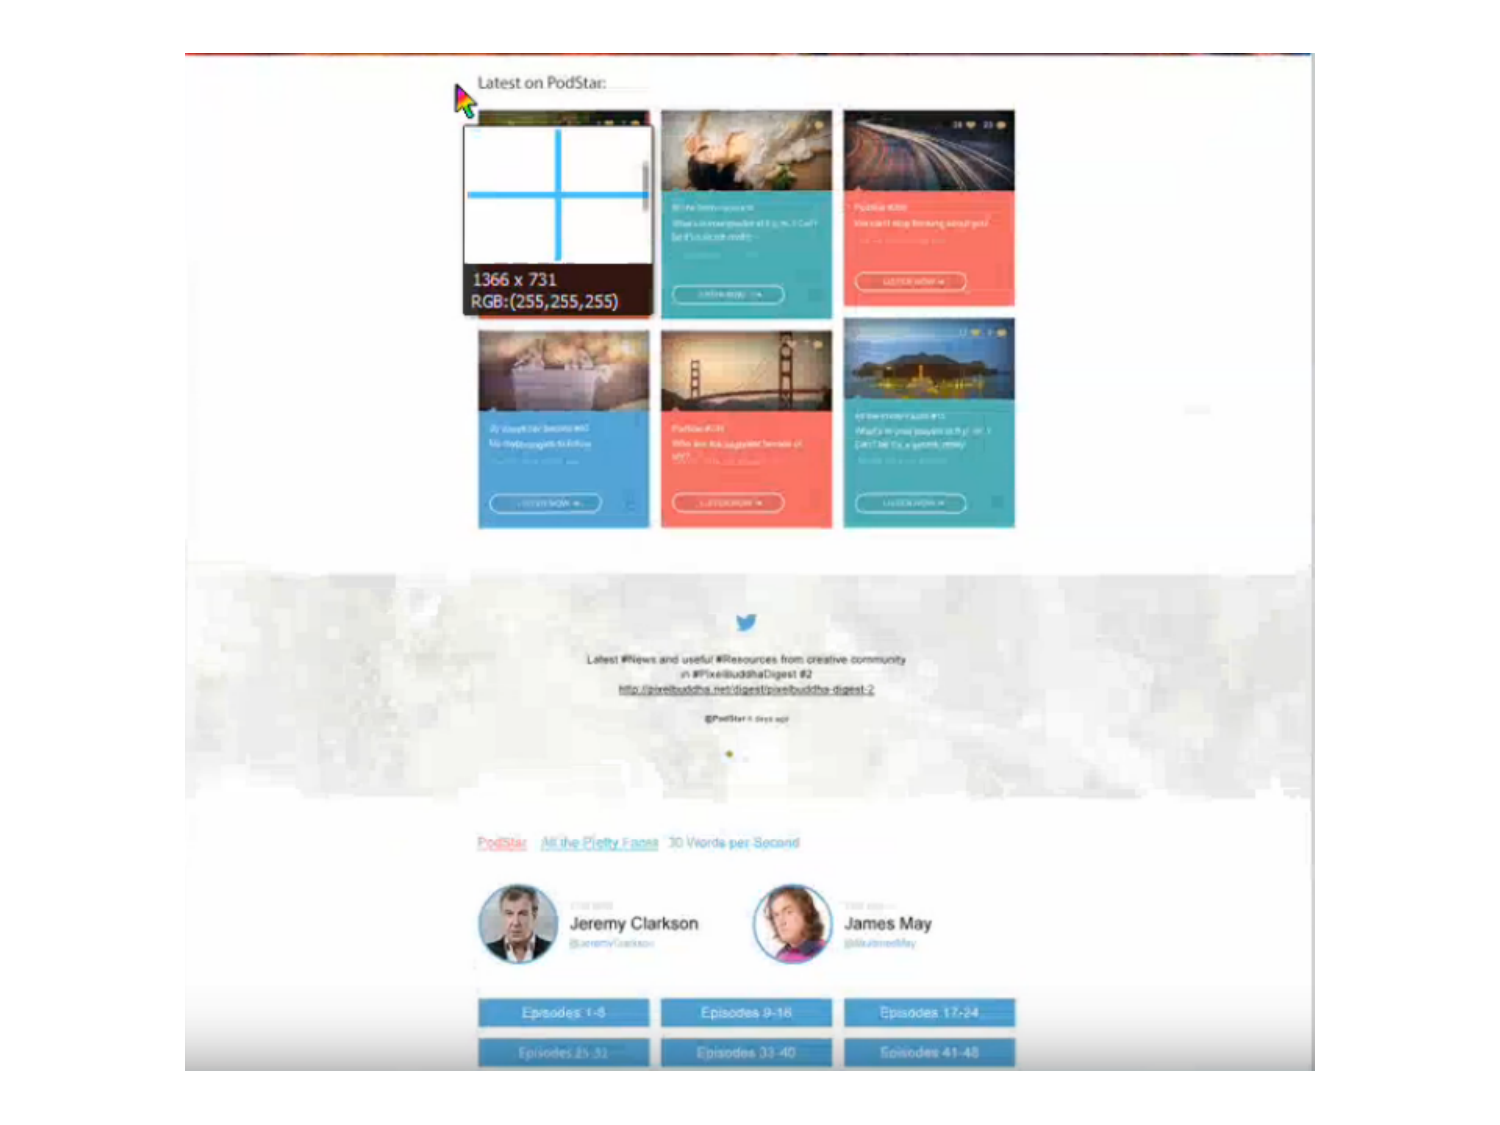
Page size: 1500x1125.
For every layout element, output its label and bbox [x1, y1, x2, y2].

picture [184, 53, 1316, 1072]
